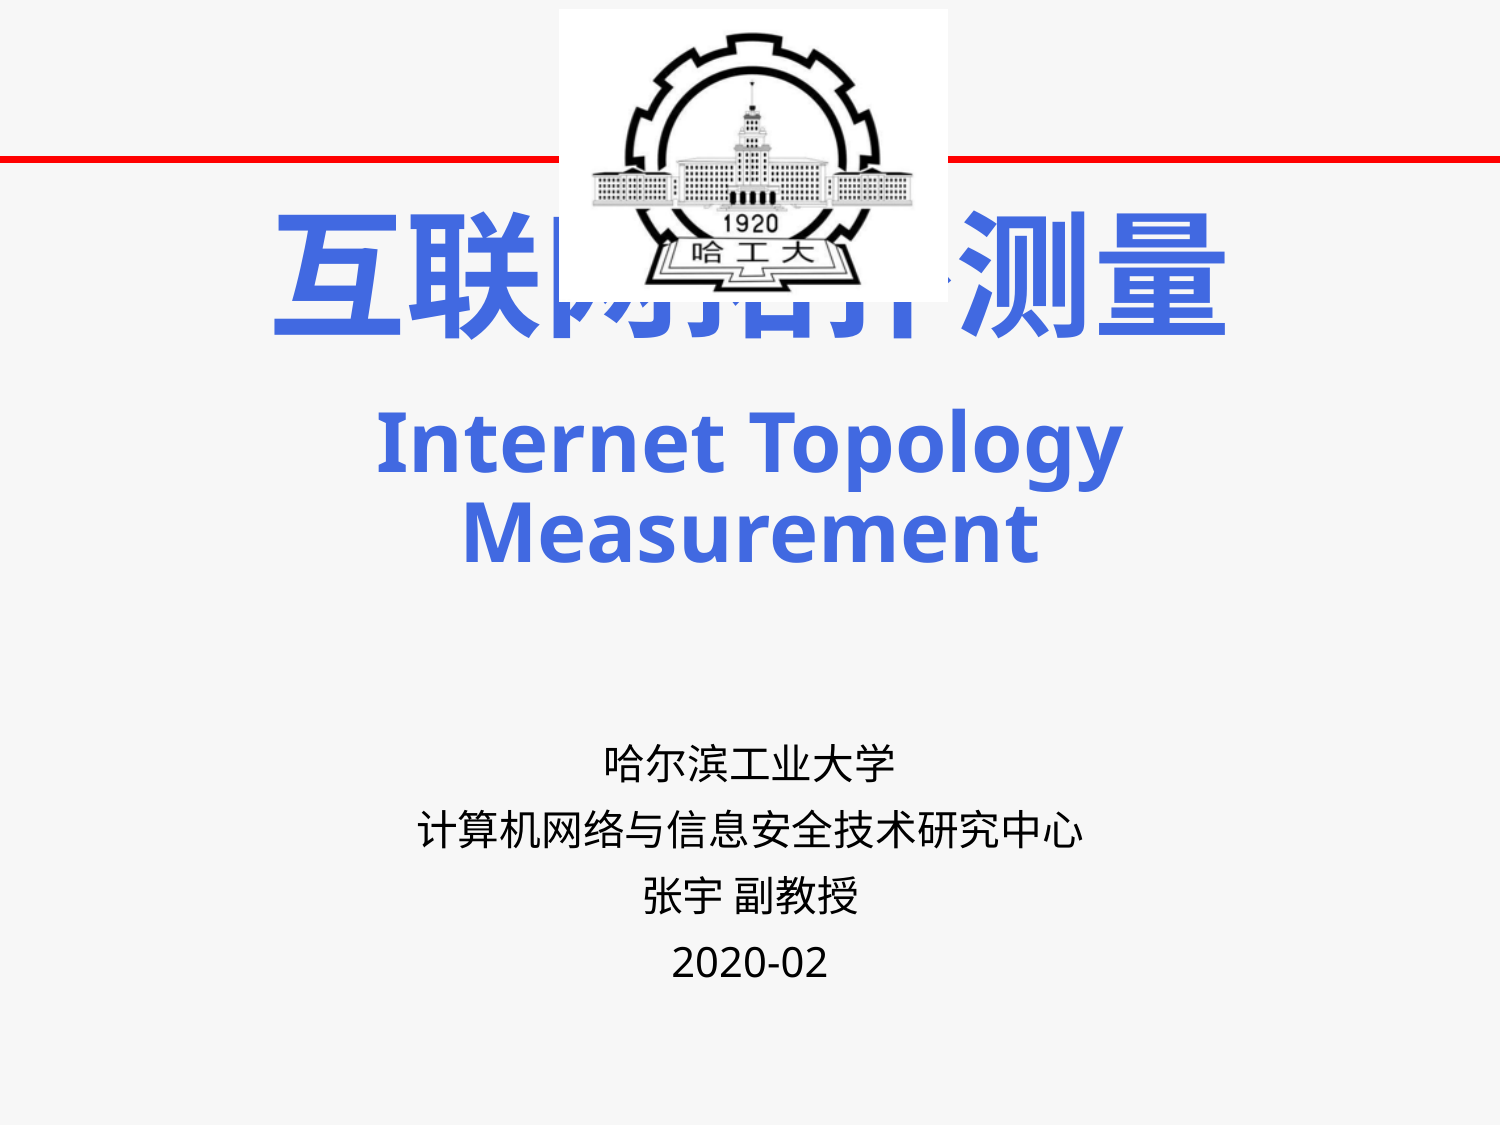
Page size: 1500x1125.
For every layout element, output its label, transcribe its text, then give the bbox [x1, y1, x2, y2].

title 互联网拓扑测量 Internet Topology Measurement [71, 302, 1428, 589]
subtitle 哈尔滨工业大学 计算机网络与信息安全技术研究中心 张宇 副教授 2020-02 [187, 736, 1313, 1062]
picture [559, 9, 948, 302]
